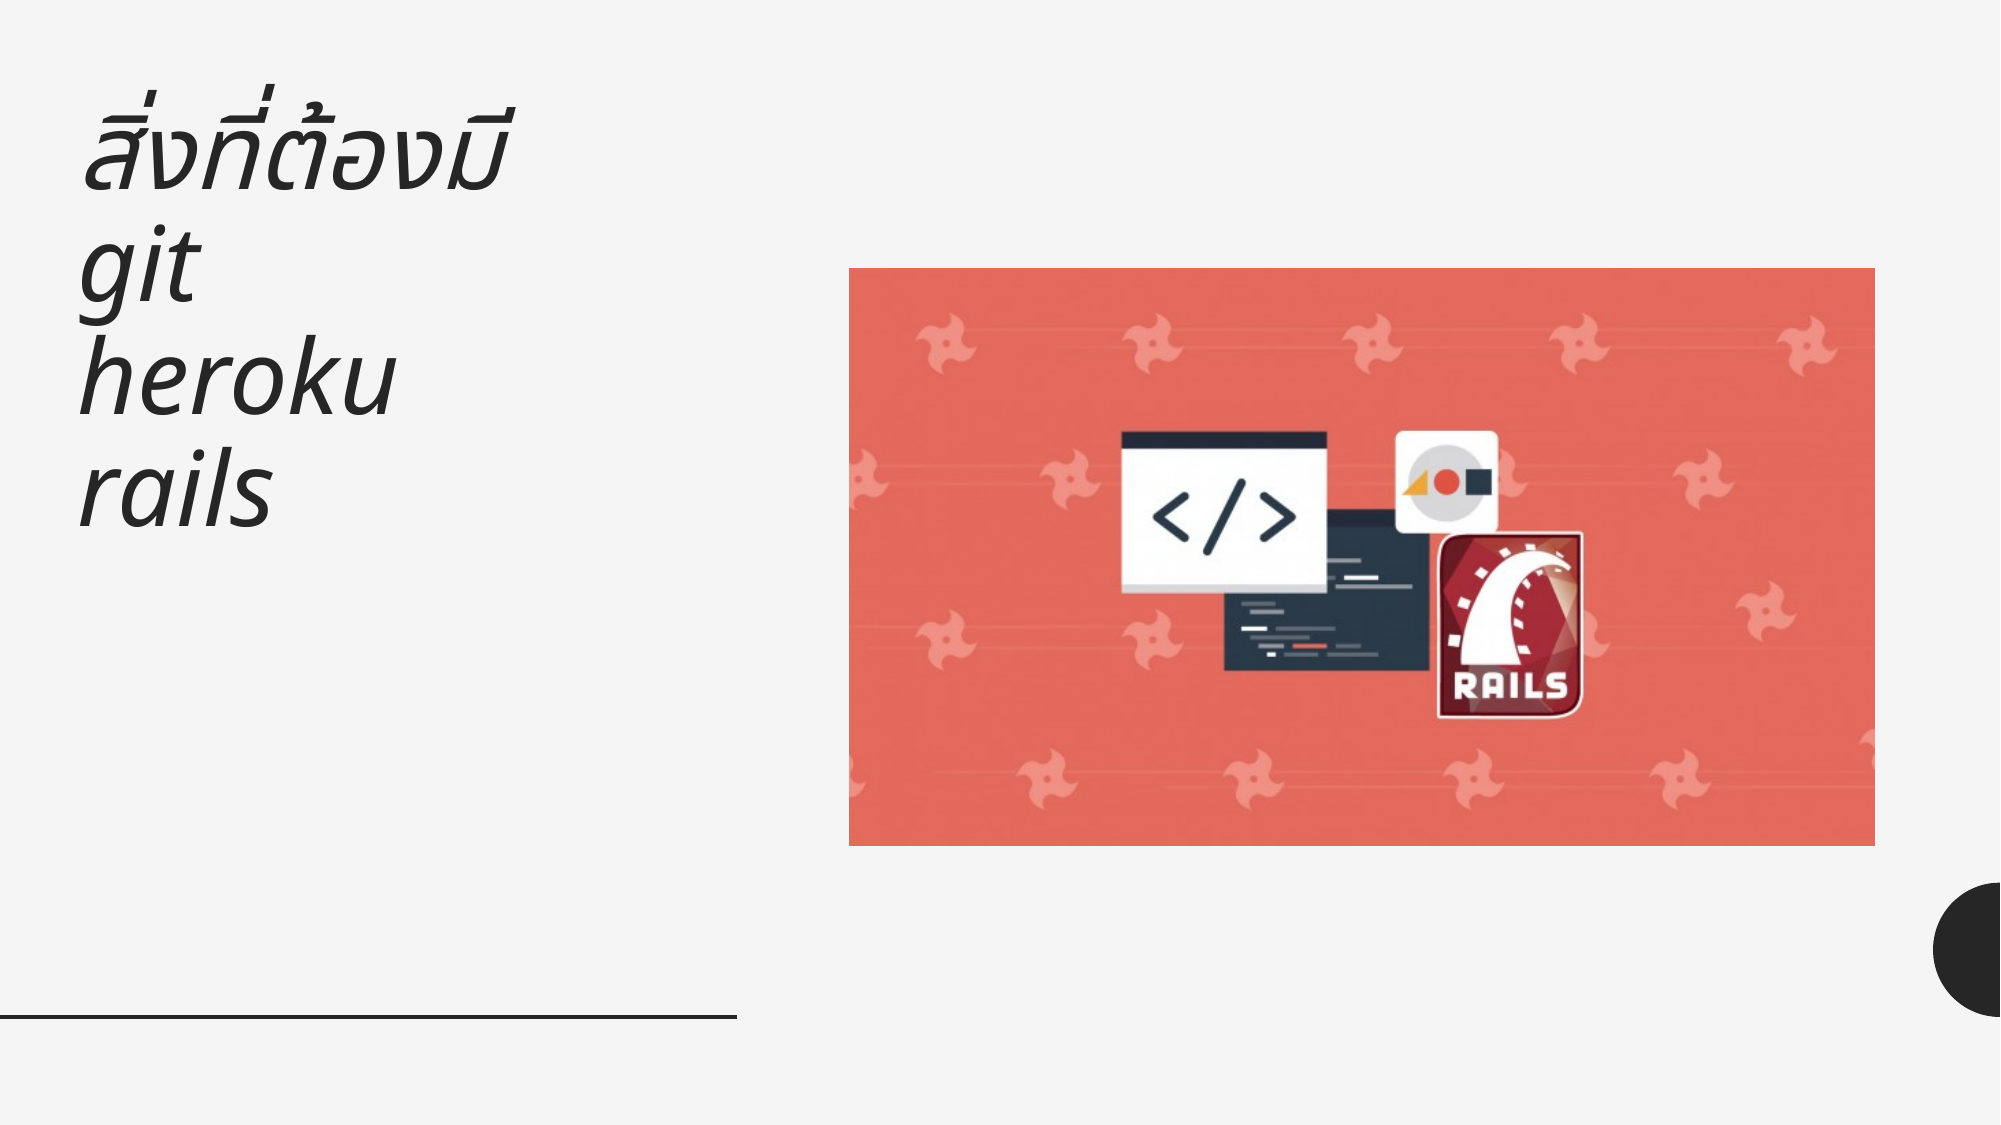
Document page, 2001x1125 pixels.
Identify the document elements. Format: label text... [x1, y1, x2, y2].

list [849, 268, 1875, 846]
title สิ่งที่ต้องมี git heroku rails [62, 91, 820, 905]
